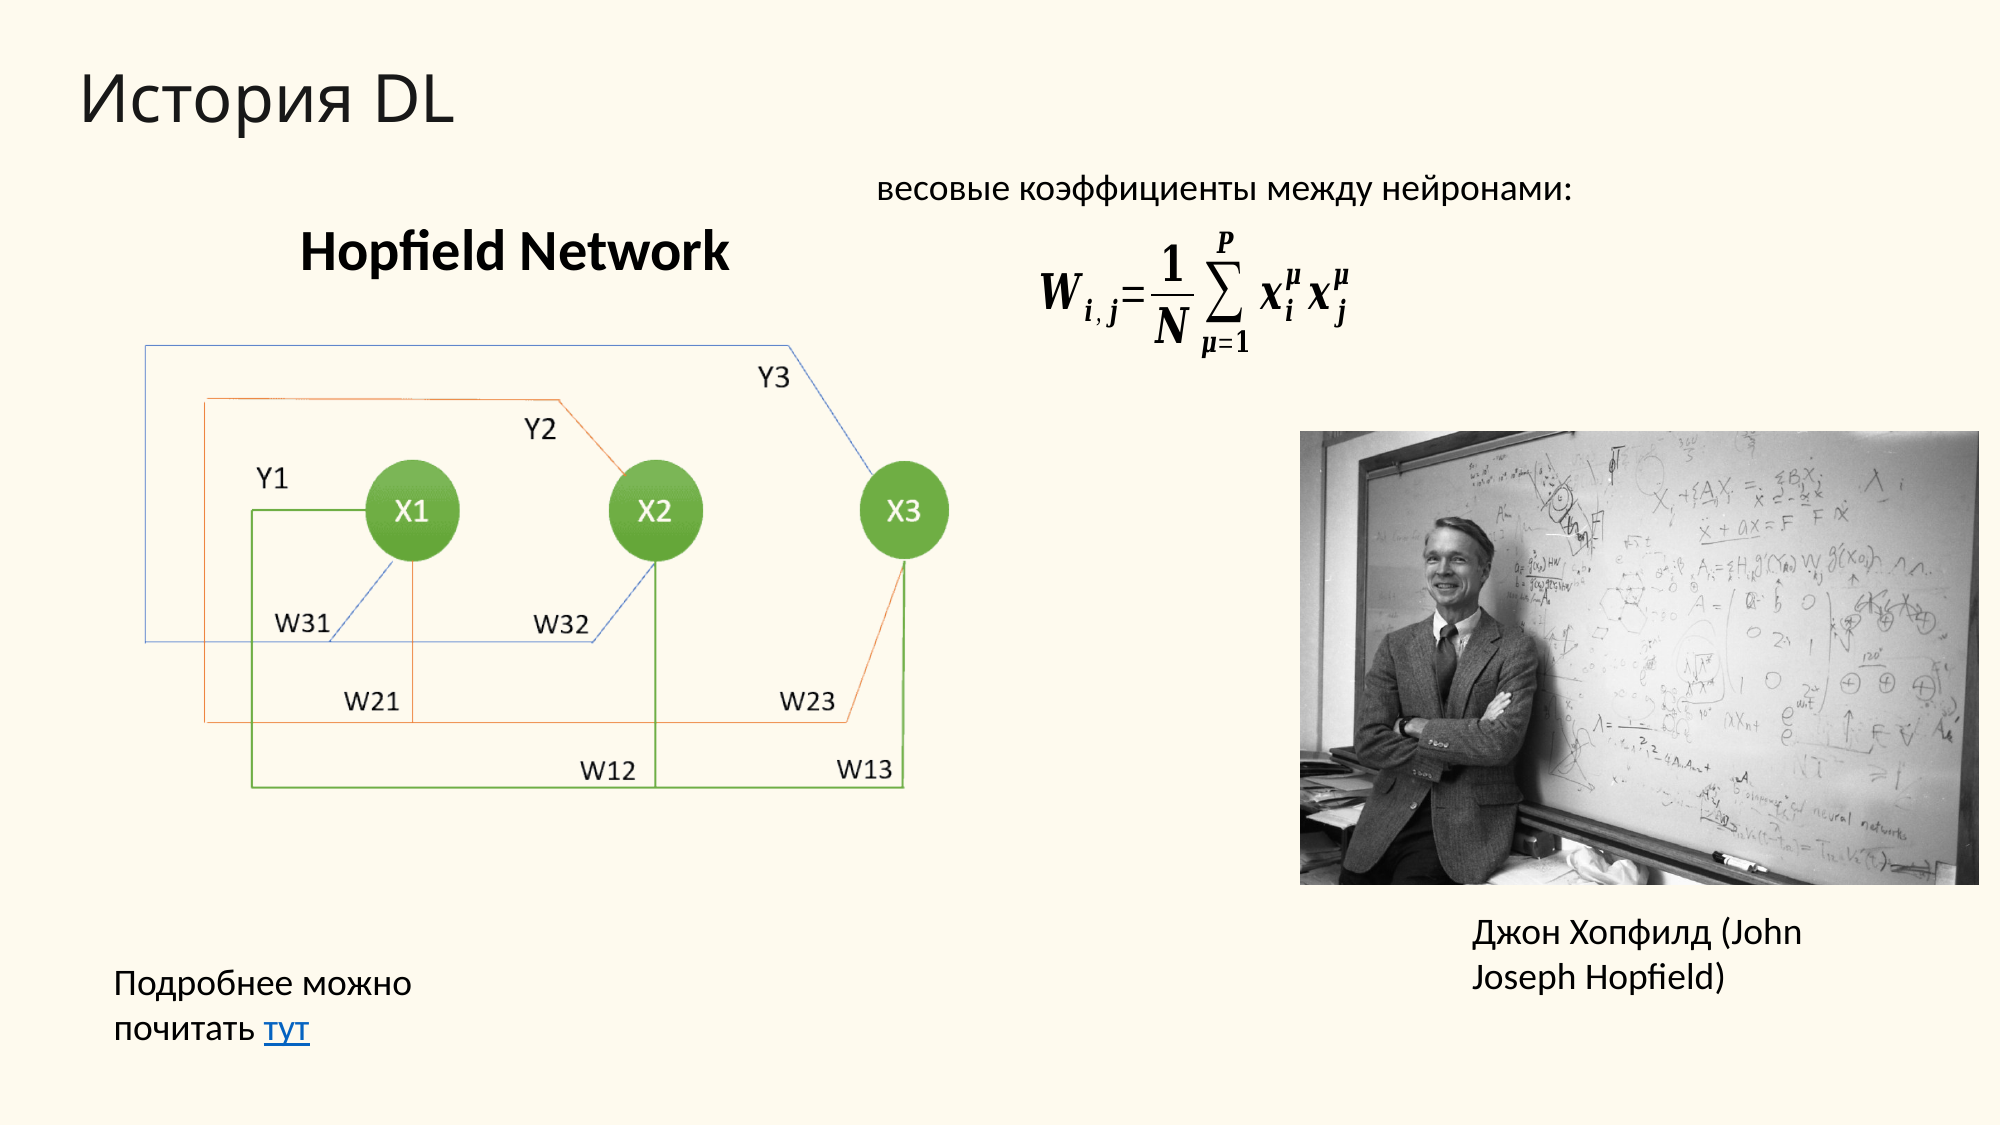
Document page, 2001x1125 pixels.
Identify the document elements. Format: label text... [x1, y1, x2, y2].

picture [30, 273, 1054, 900]
title История DL [78, 68, 946, 273]
text_box Подробнее можно почитать тут [98, 950, 473, 1056]
text_box Джон Хопфилд (John Joseph Hopfield) [1457, 899, 1822, 1005]
picture [1300, 431, 1979, 885]
text_box весовые коэффициенты между нейронами: [861, 155, 1640, 216]
text_box Hopfield Network [285, 204, 774, 273]
